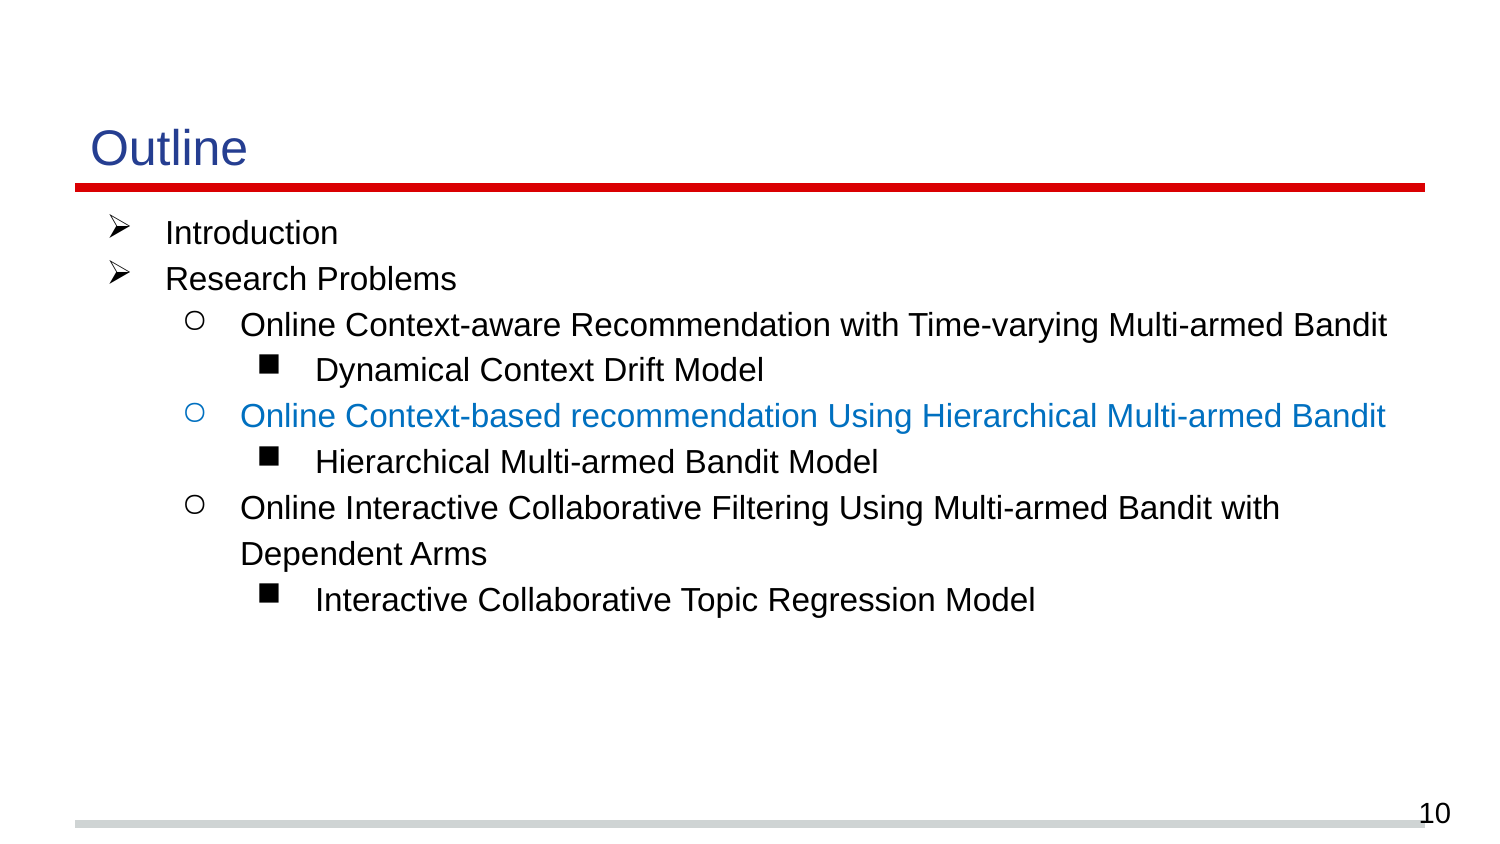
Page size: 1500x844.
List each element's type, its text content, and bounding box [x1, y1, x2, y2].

text_box Introduction Research Problems Online Context-aware Recommendation with Time-varying Multi-armed Bandit Dynamical Context Drift Model Online Context-based recommendation Using Hierarchical Multi-armed Bandit Hierarchical Multi-armed Bandit Model Online Interactive Collaborative Filtering Using Multi-armed Bandit with Dependent Arms Interactive Collaborative Topic Regression Model [74, 189, 1425, 810]
title Outline [75, 49, 1425, 189]
slide_number 10 [1403, 779, 1494, 844]
